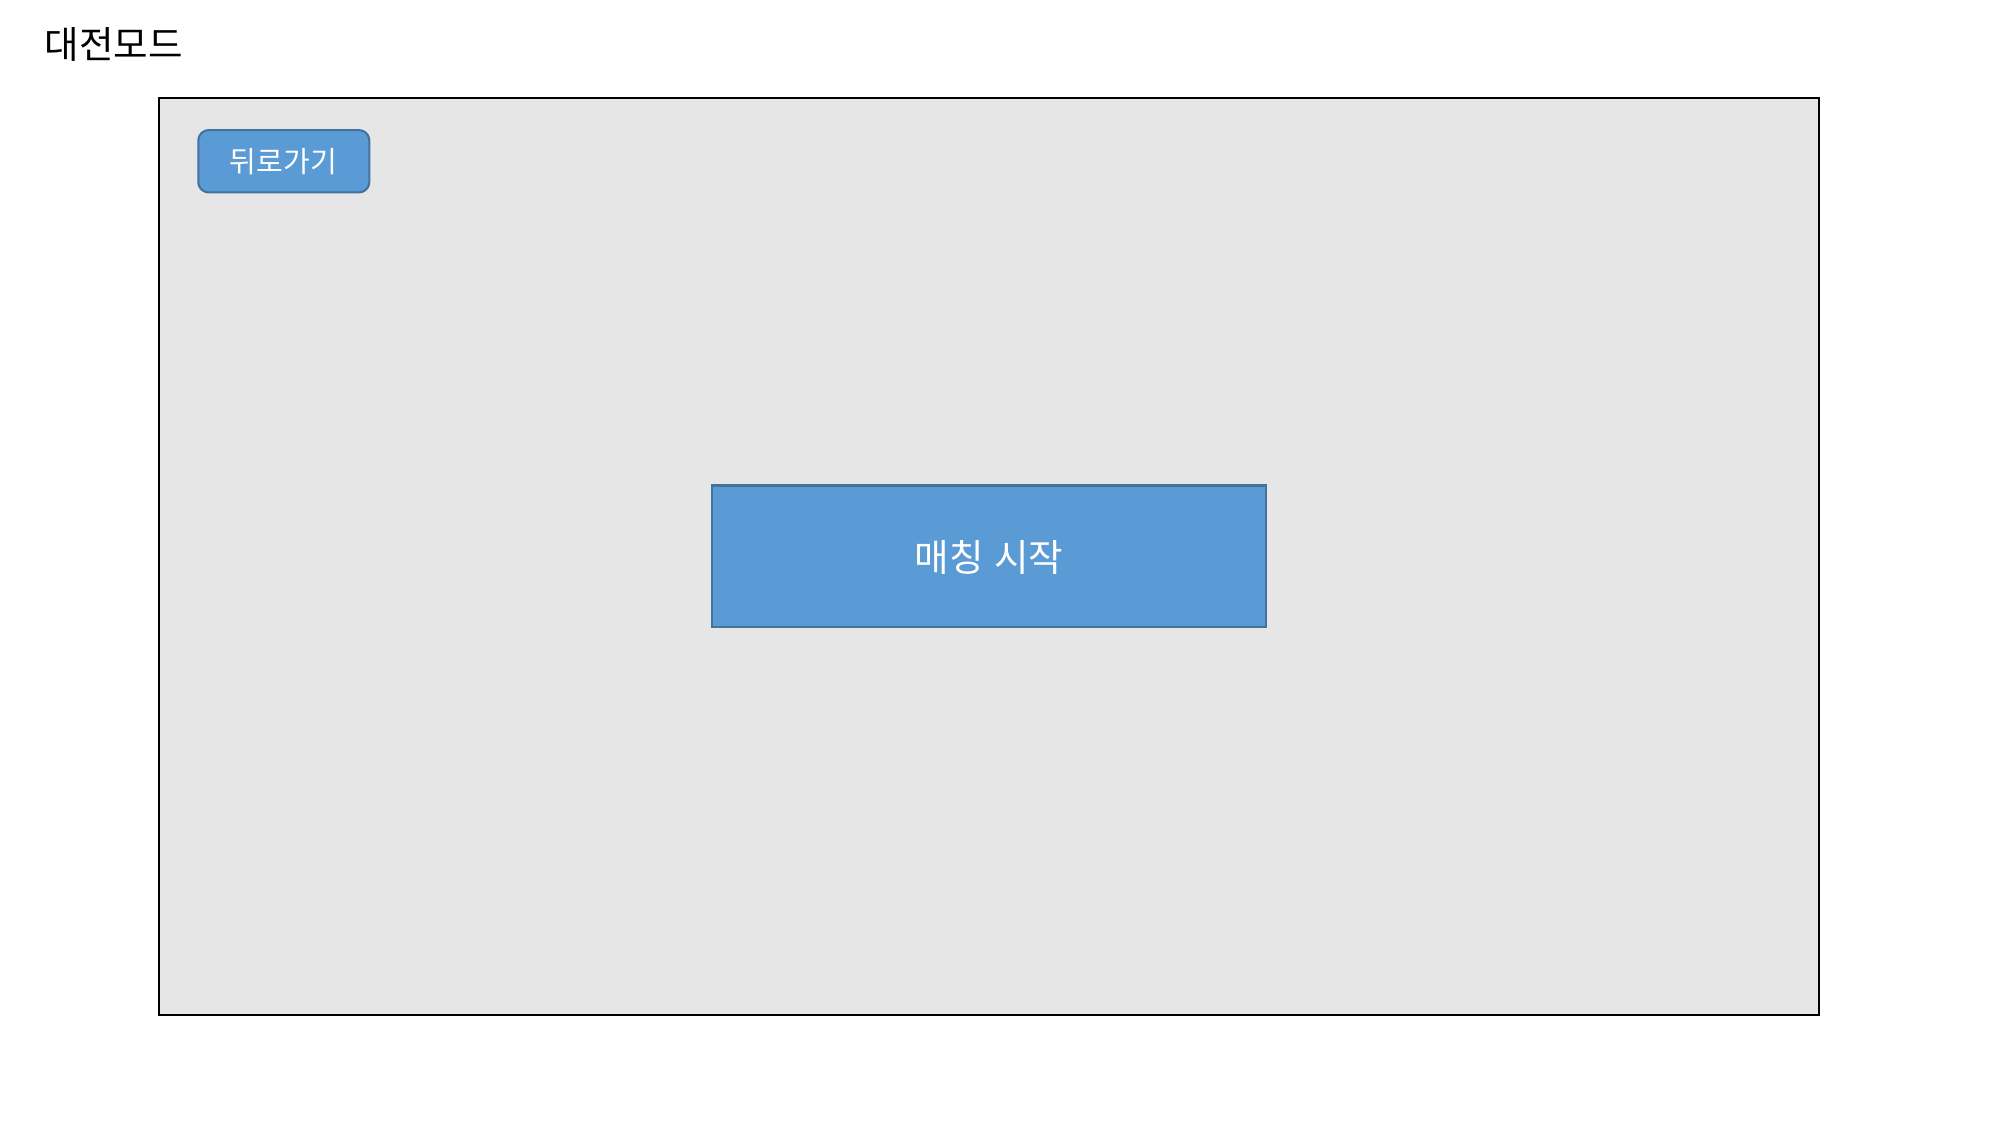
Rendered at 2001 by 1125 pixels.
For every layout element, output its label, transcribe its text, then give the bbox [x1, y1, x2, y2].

text_box [158, 97, 1820, 1016]
text_box 대전모드 [30, 14, 1024, 74]
text_box 뒤로가기 [197, 129, 371, 194]
text_box 매칭 시작 [711, 484, 1267, 628]
